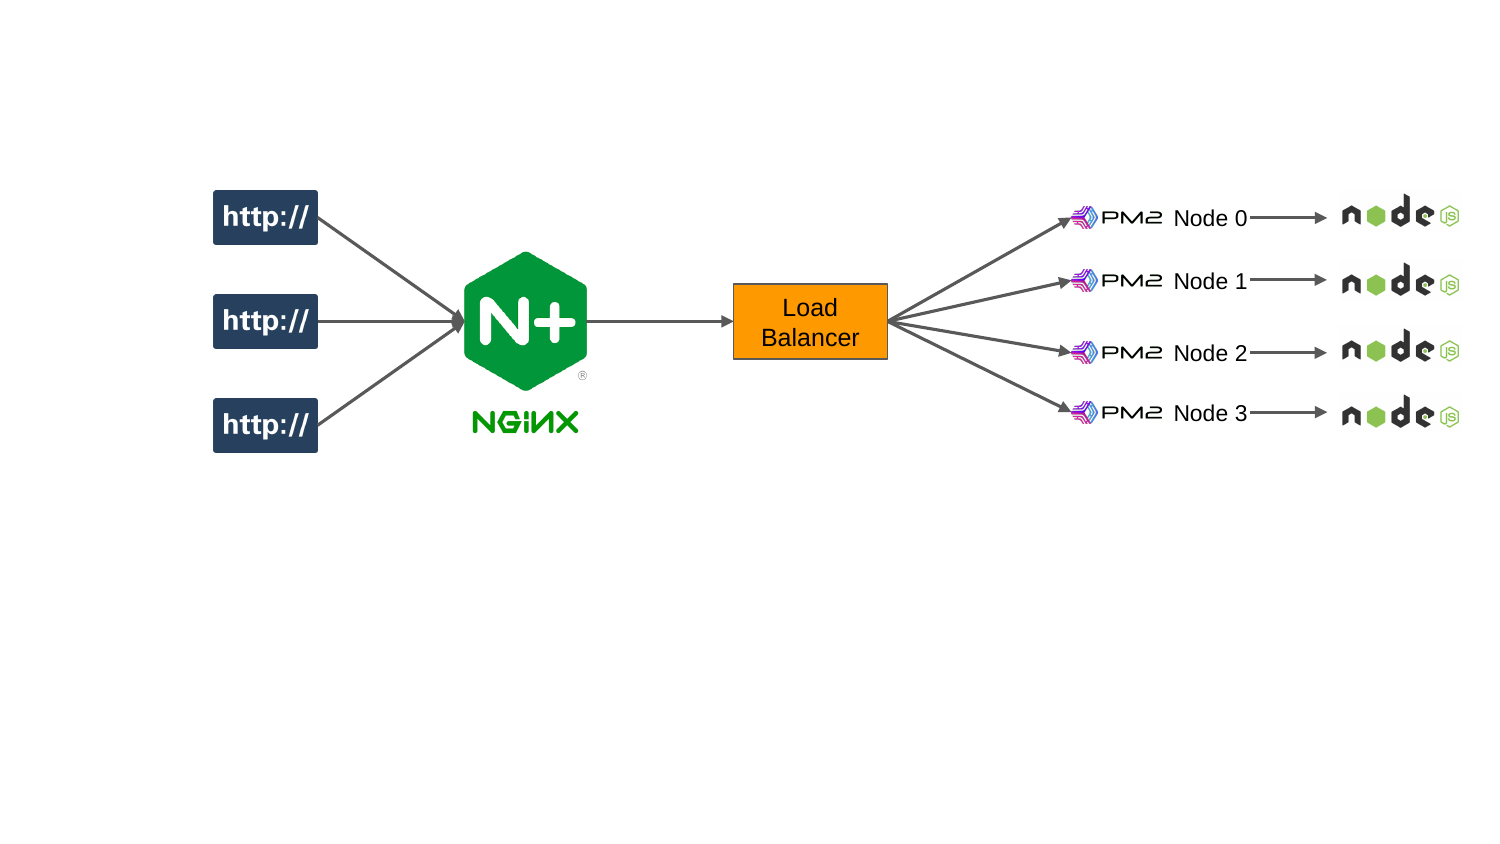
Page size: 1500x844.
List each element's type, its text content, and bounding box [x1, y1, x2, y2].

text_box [317, 321, 465, 426]
text_box Node 0 [1173, 203, 1328, 232]
picture [1071, 206, 1162, 229]
text_box Load Balancer [733, 283, 882, 359]
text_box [887, 328, 1072, 354]
picture [1071, 400, 1162, 424]
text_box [317, 217, 465, 319]
picture [1339, 190, 1462, 232]
text_box Node 3 [1173, 398, 1328, 426]
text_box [887, 280, 1072, 322]
picture [1339, 259, 1462, 301]
picture [212, 294, 317, 349]
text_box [887, 217, 1072, 279]
picture [1072, 341, 1162, 364]
picture [457, 250, 594, 468]
text_box Node 2 [1173, 338, 1328, 367]
picture [1339, 391, 1462, 433]
picture [1072, 269, 1162, 292]
text_box Node 1 [1173, 266, 1328, 295]
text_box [887, 359, 1072, 413]
picture [212, 190, 318, 245]
picture [1339, 325, 1462, 367]
picture [212, 398, 318, 453]
